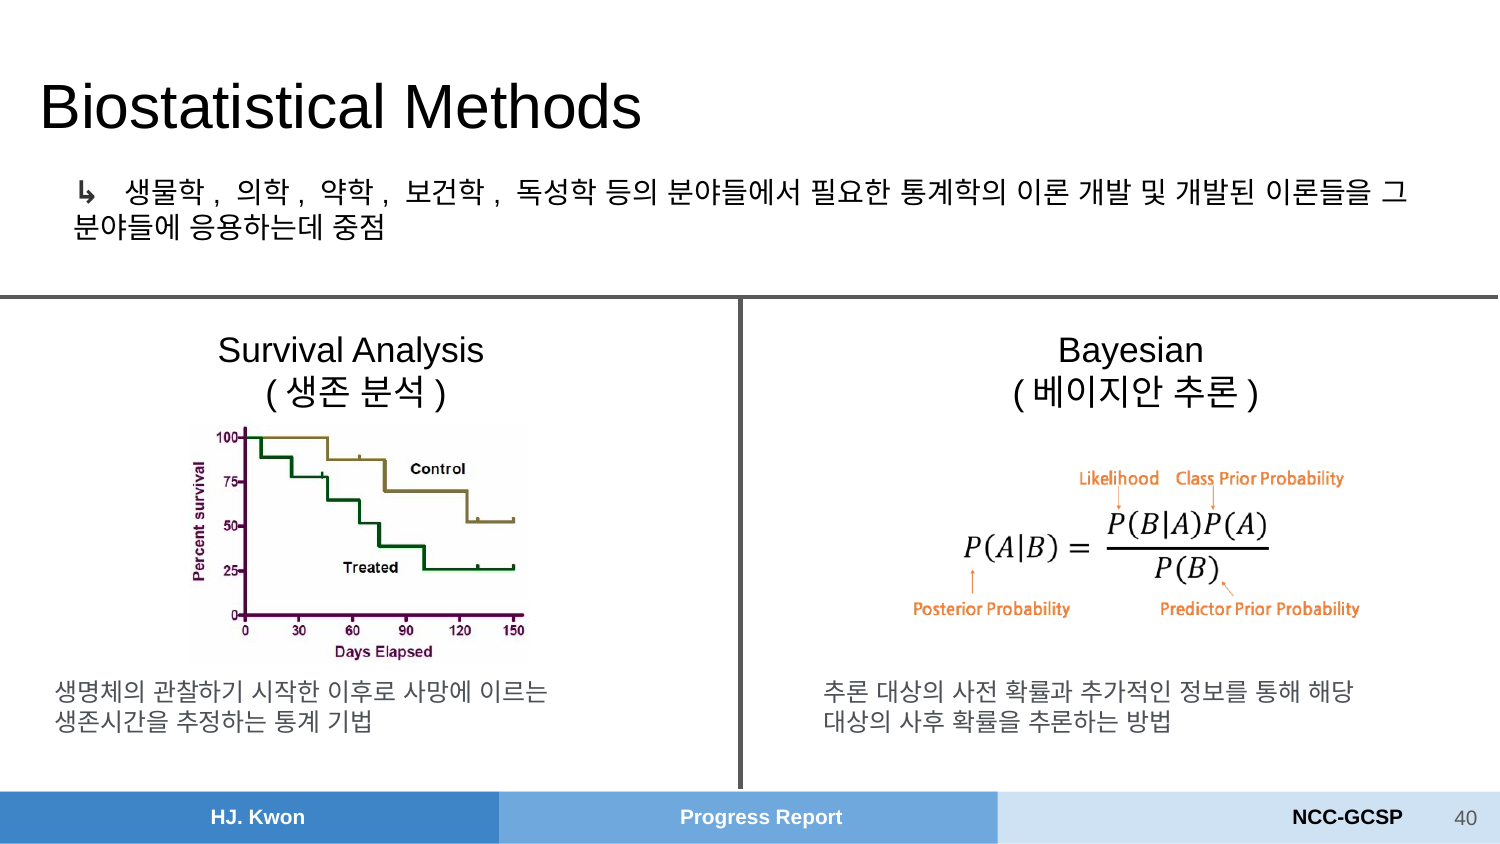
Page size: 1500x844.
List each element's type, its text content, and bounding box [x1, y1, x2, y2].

text_box [499, 791, 998, 844]
text_box ↳ 생물학, 의학, 약학, 보건학, 독성학 등의 분야들에서 필요한 통계학의 이론 개발 및 개발된 이론들을 그 분야들에 응용하는데 중점 [58, 156, 1472, 260]
text_box NCC-GCSP [1277, 790, 1428, 842]
picture [901, 461, 1371, 629]
text_box Biostatistical Methods [24, 50, 688, 156]
slide_number ‹#› [1402, 784, 1493, 844]
text_box [998, 791, 1402, 844]
text_box HJ. Kwon [195, 790, 390, 842]
text_box [1493, 791, 1500, 844]
text_box Progress Report [665, 790, 860, 842]
text_box Bayesian (베이지안 추론) [925, 312, 1346, 428]
text_box [0, 791, 499, 844]
text_box 생명체의 관찰하기 시작한 이후로 사망에 이르는 생존시간을 추정하는 통계 기법 [39, 661, 673, 752]
text_box Survival Analysis (생존 분석) [109, 312, 603, 428]
text_box 추론 대상의 사전 확률과 추가적인 정보를 통해 해당 대상의 사후 확률을 추론하는 방법 [808, 661, 1443, 752]
picture [182, 420, 550, 668]
